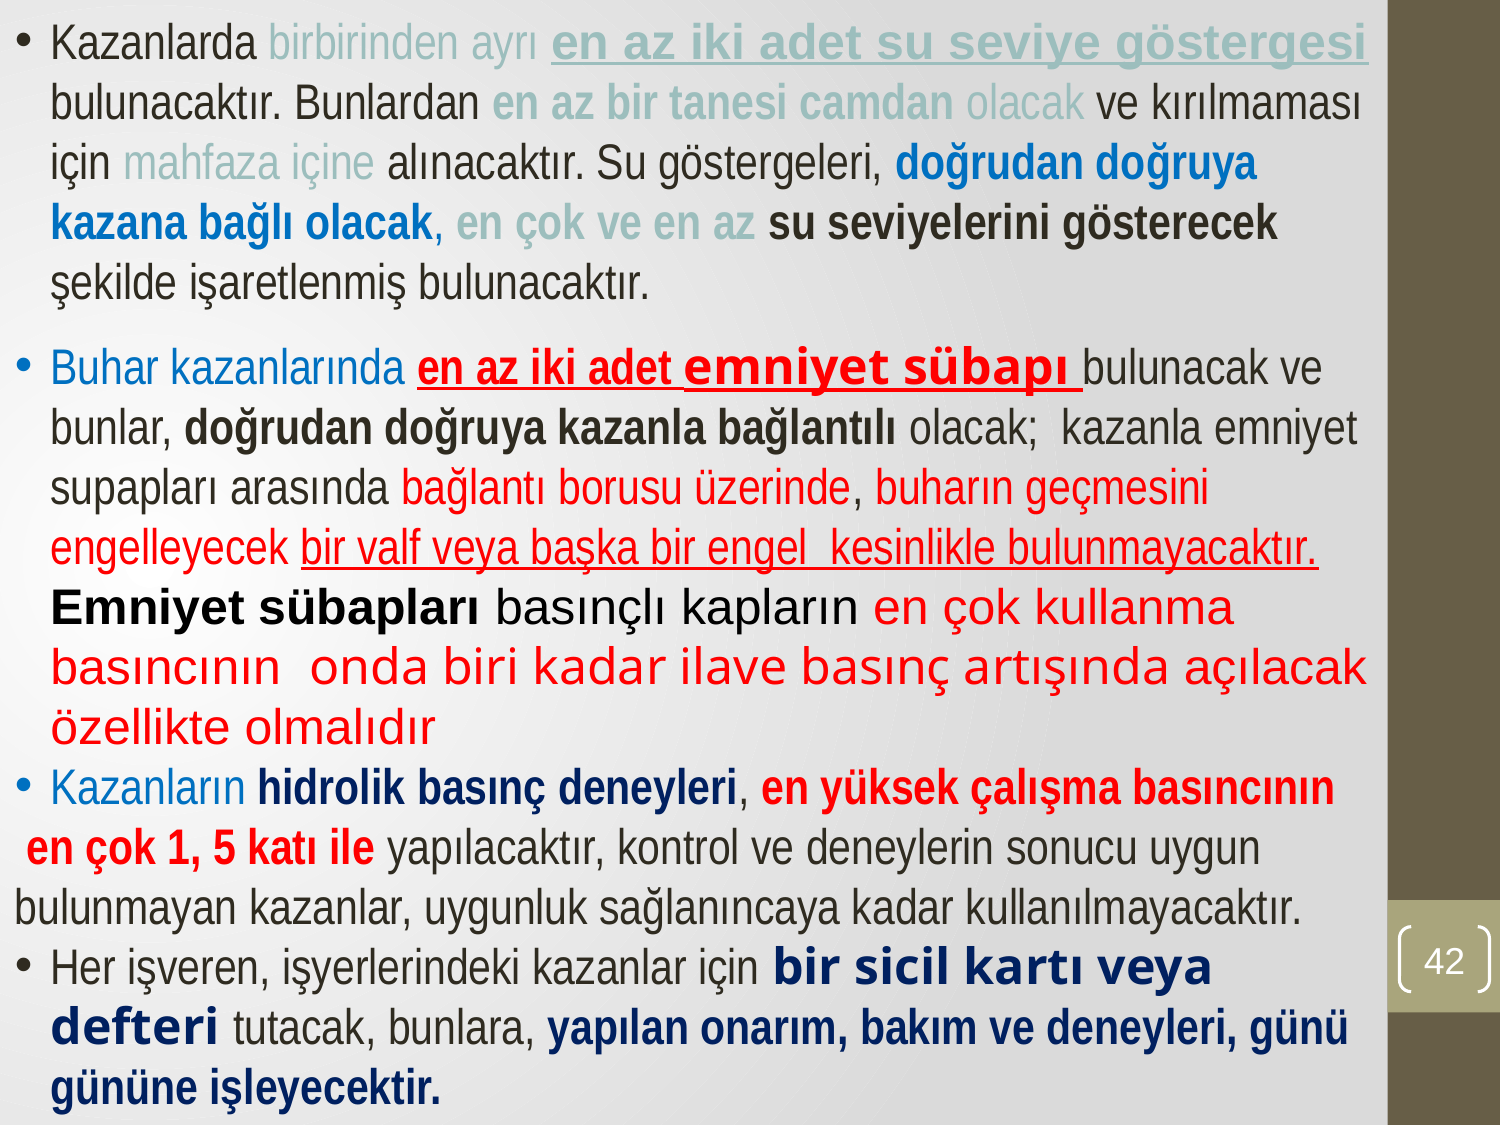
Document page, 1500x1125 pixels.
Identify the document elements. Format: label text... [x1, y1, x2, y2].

text_box Kazanlarda birbirinden ayrı en az iki adet su seviye göstergesi bulunacaktır. Bunlardan en az bir tanesi camdan olacak ve kırılmaması için mahfaza içine alınacaktır. Su göstergeleri, doğrudan doğruya kazana bağlı olacak, en çok ve en az su seviyelerini gösterecek şekilde işaretlenmiş bulunacaktır. Buhar kazanlarında en az iki adet emniyet sübapı bulunacak ve bunlar, doğrudan doğruya kazanla bağlantılı olacak; kazanla emniyet supapları arasında bağlantı borusu üzerinde, buharın geçmesini engelleyecek bir valf veya başka bir engel kesinlikle bulunmayacaktır. Emniyet sübapları basınçlı kapların en çok kullanma basıncının onda biri kadar ilave basınç artışında açılacak özellikte olmalıdır Kazanların hidrolik basınç deneyleri, en yüksek çalışma basıncının en çok 1, 5 katı ile yapılacaktır, kontrol ve deneylerin sonucu uygun bulunmayan kazanlar, uygunluk sağlanıncaya kadar kullanılmayacaktır. Her işveren, işyerlerindeki kazanlar için bir sicil kartı veya defteri tutacak, bunlara, yapılan onarım, bakım ve deneyleri, günü gününe işleyecektir. [0, 2, 1388, 1125]
slide_number 42 [1397, 925, 1492, 994]
